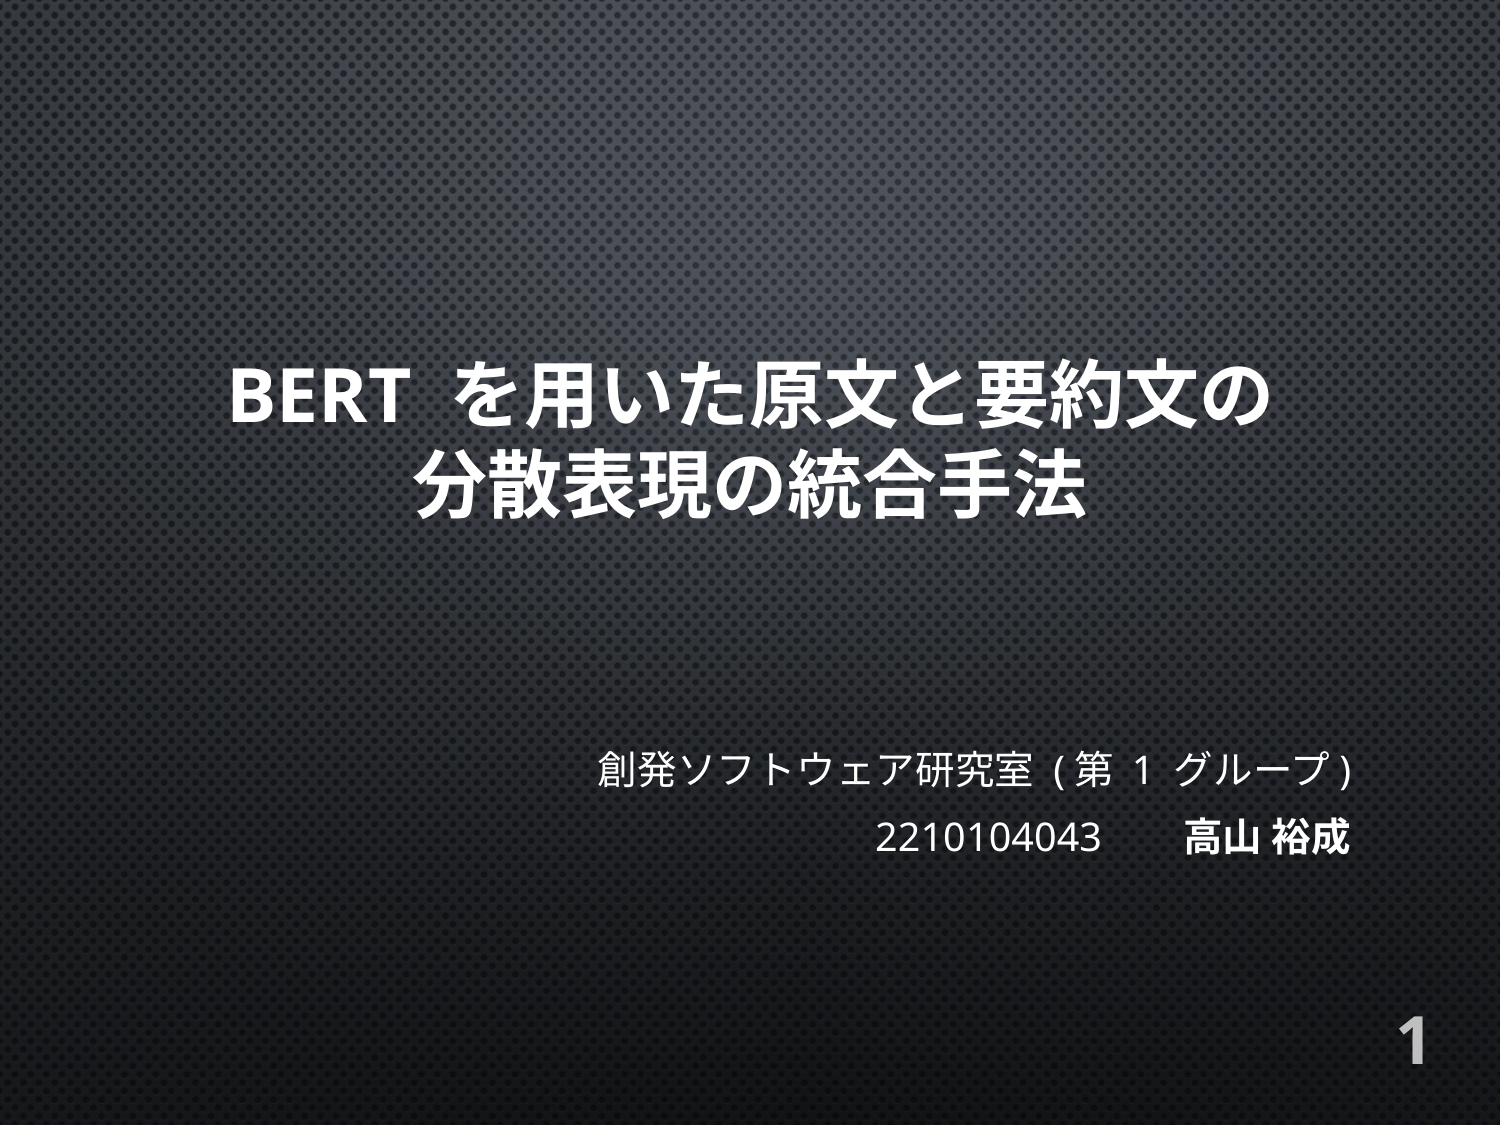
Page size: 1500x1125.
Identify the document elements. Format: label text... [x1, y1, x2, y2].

slide_number 1 [1283, 1013, 1449, 1074]
title BERT を用いた原文と要約文の 分散表現の統合手法 [134, 97, 1367, 625]
subtitle 創発ソフトウェア研究室 (第 1 グループ) 2210104043 高山 裕成 [463, 736, 1367, 868]
